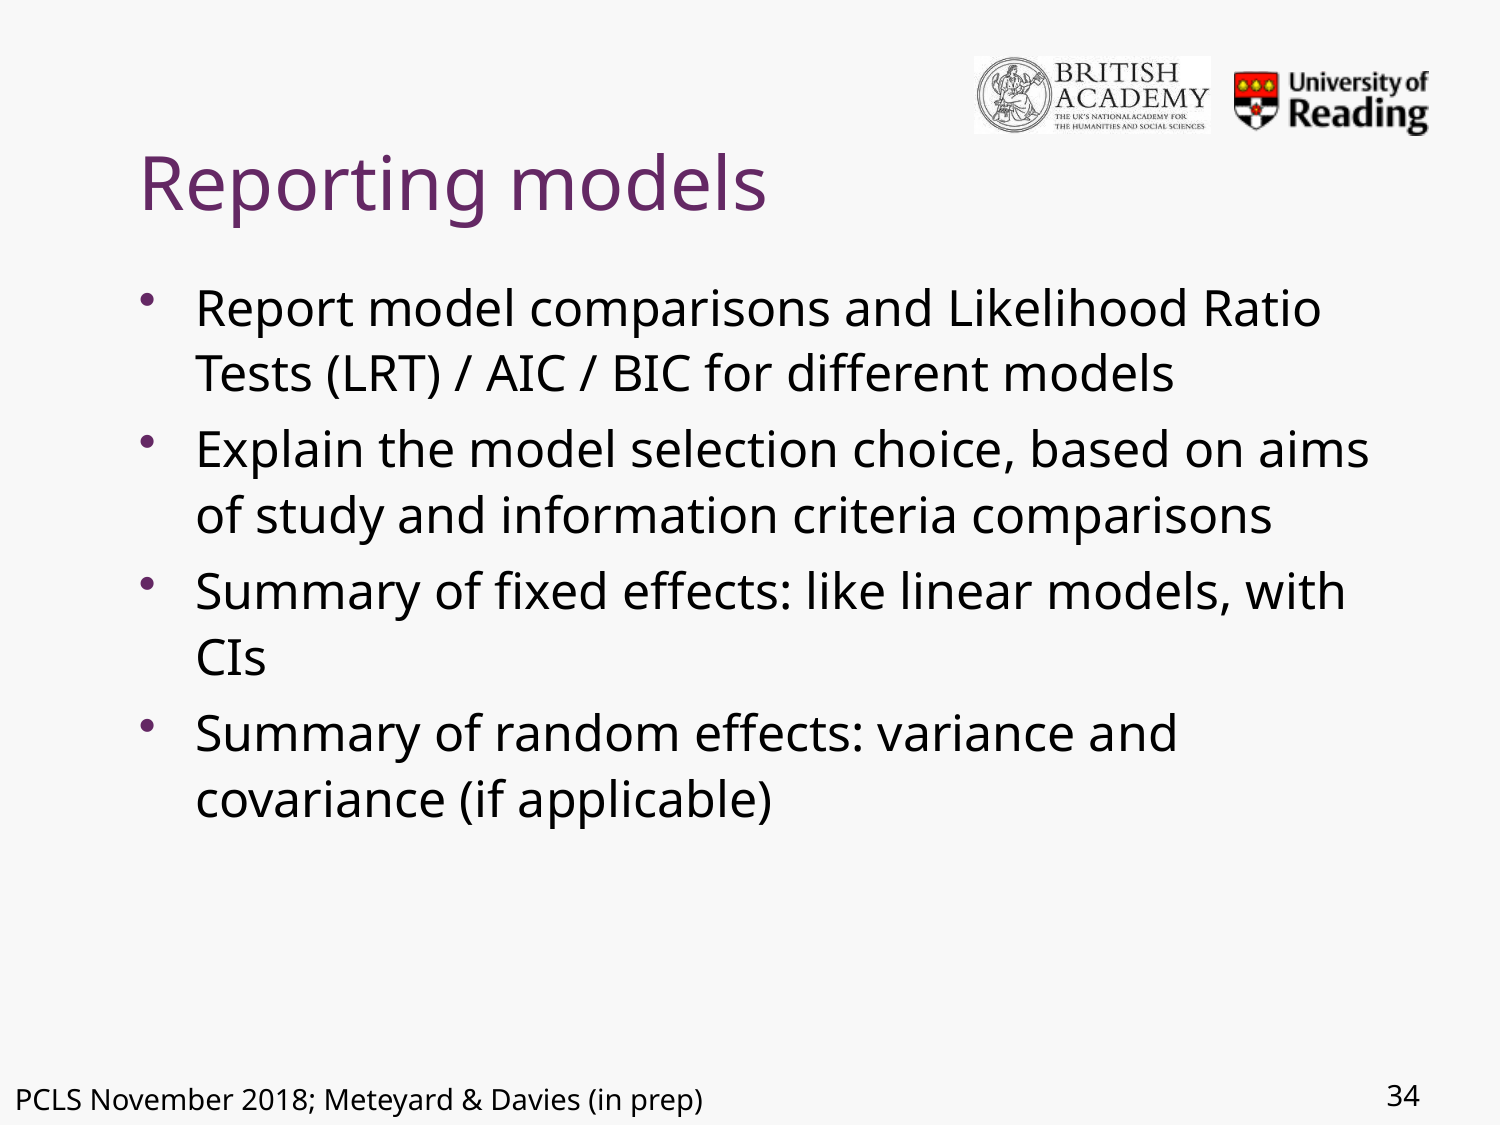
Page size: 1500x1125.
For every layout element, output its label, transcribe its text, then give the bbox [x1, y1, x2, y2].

title Reporting models [123, 45, 1140, 233]
slide_number 34 [1324, 1069, 1436, 1125]
picture [1234, 71, 1429, 136]
list Report model comparisons and Likelihood Ratio Tests (LRT) / AIC / BIC for different models Explain the model selection choice, based on aims of study and information criteria comparisons Summary of fixed effects: like linear models, with CIs Summary of random effects: variance and covariance (if applicable) [123, 262, 1425, 975]
